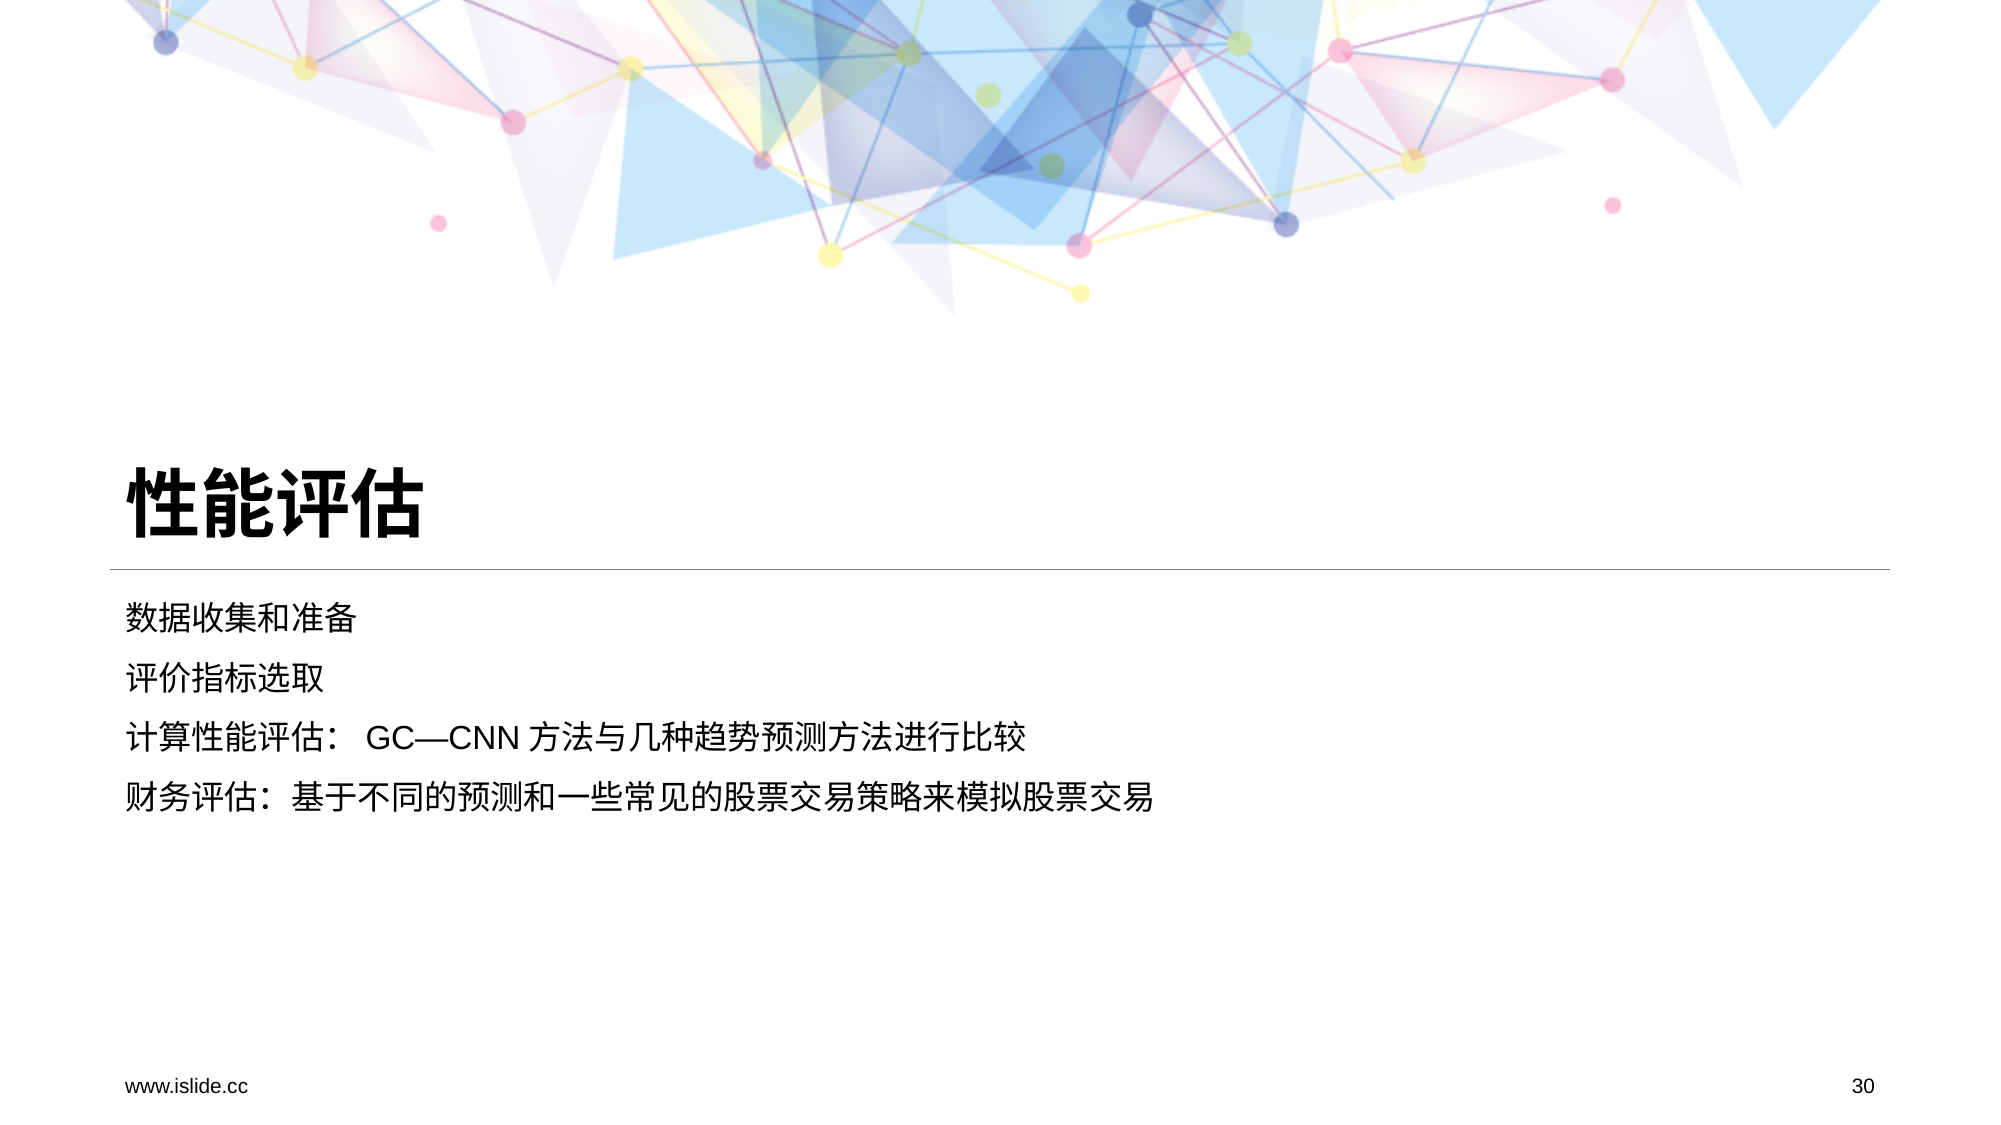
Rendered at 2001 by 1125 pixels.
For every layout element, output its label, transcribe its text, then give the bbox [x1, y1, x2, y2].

footer www.islide.cc [109, 1068, 790, 1103]
list 数据收集和准备 评价指标选取 计算性能评估：GC—CNN方法与几种趋势预测方法进行比较 财务评估：基于不同的预测和一些常见的股票交易策略来模拟股票交易 [109, 569, 1890, 973]
picture [7, 0, 1890, 442]
slide_number 30 [1412, 1068, 1890, 1103]
title 性能评估 [109, 451, 1890, 563]
